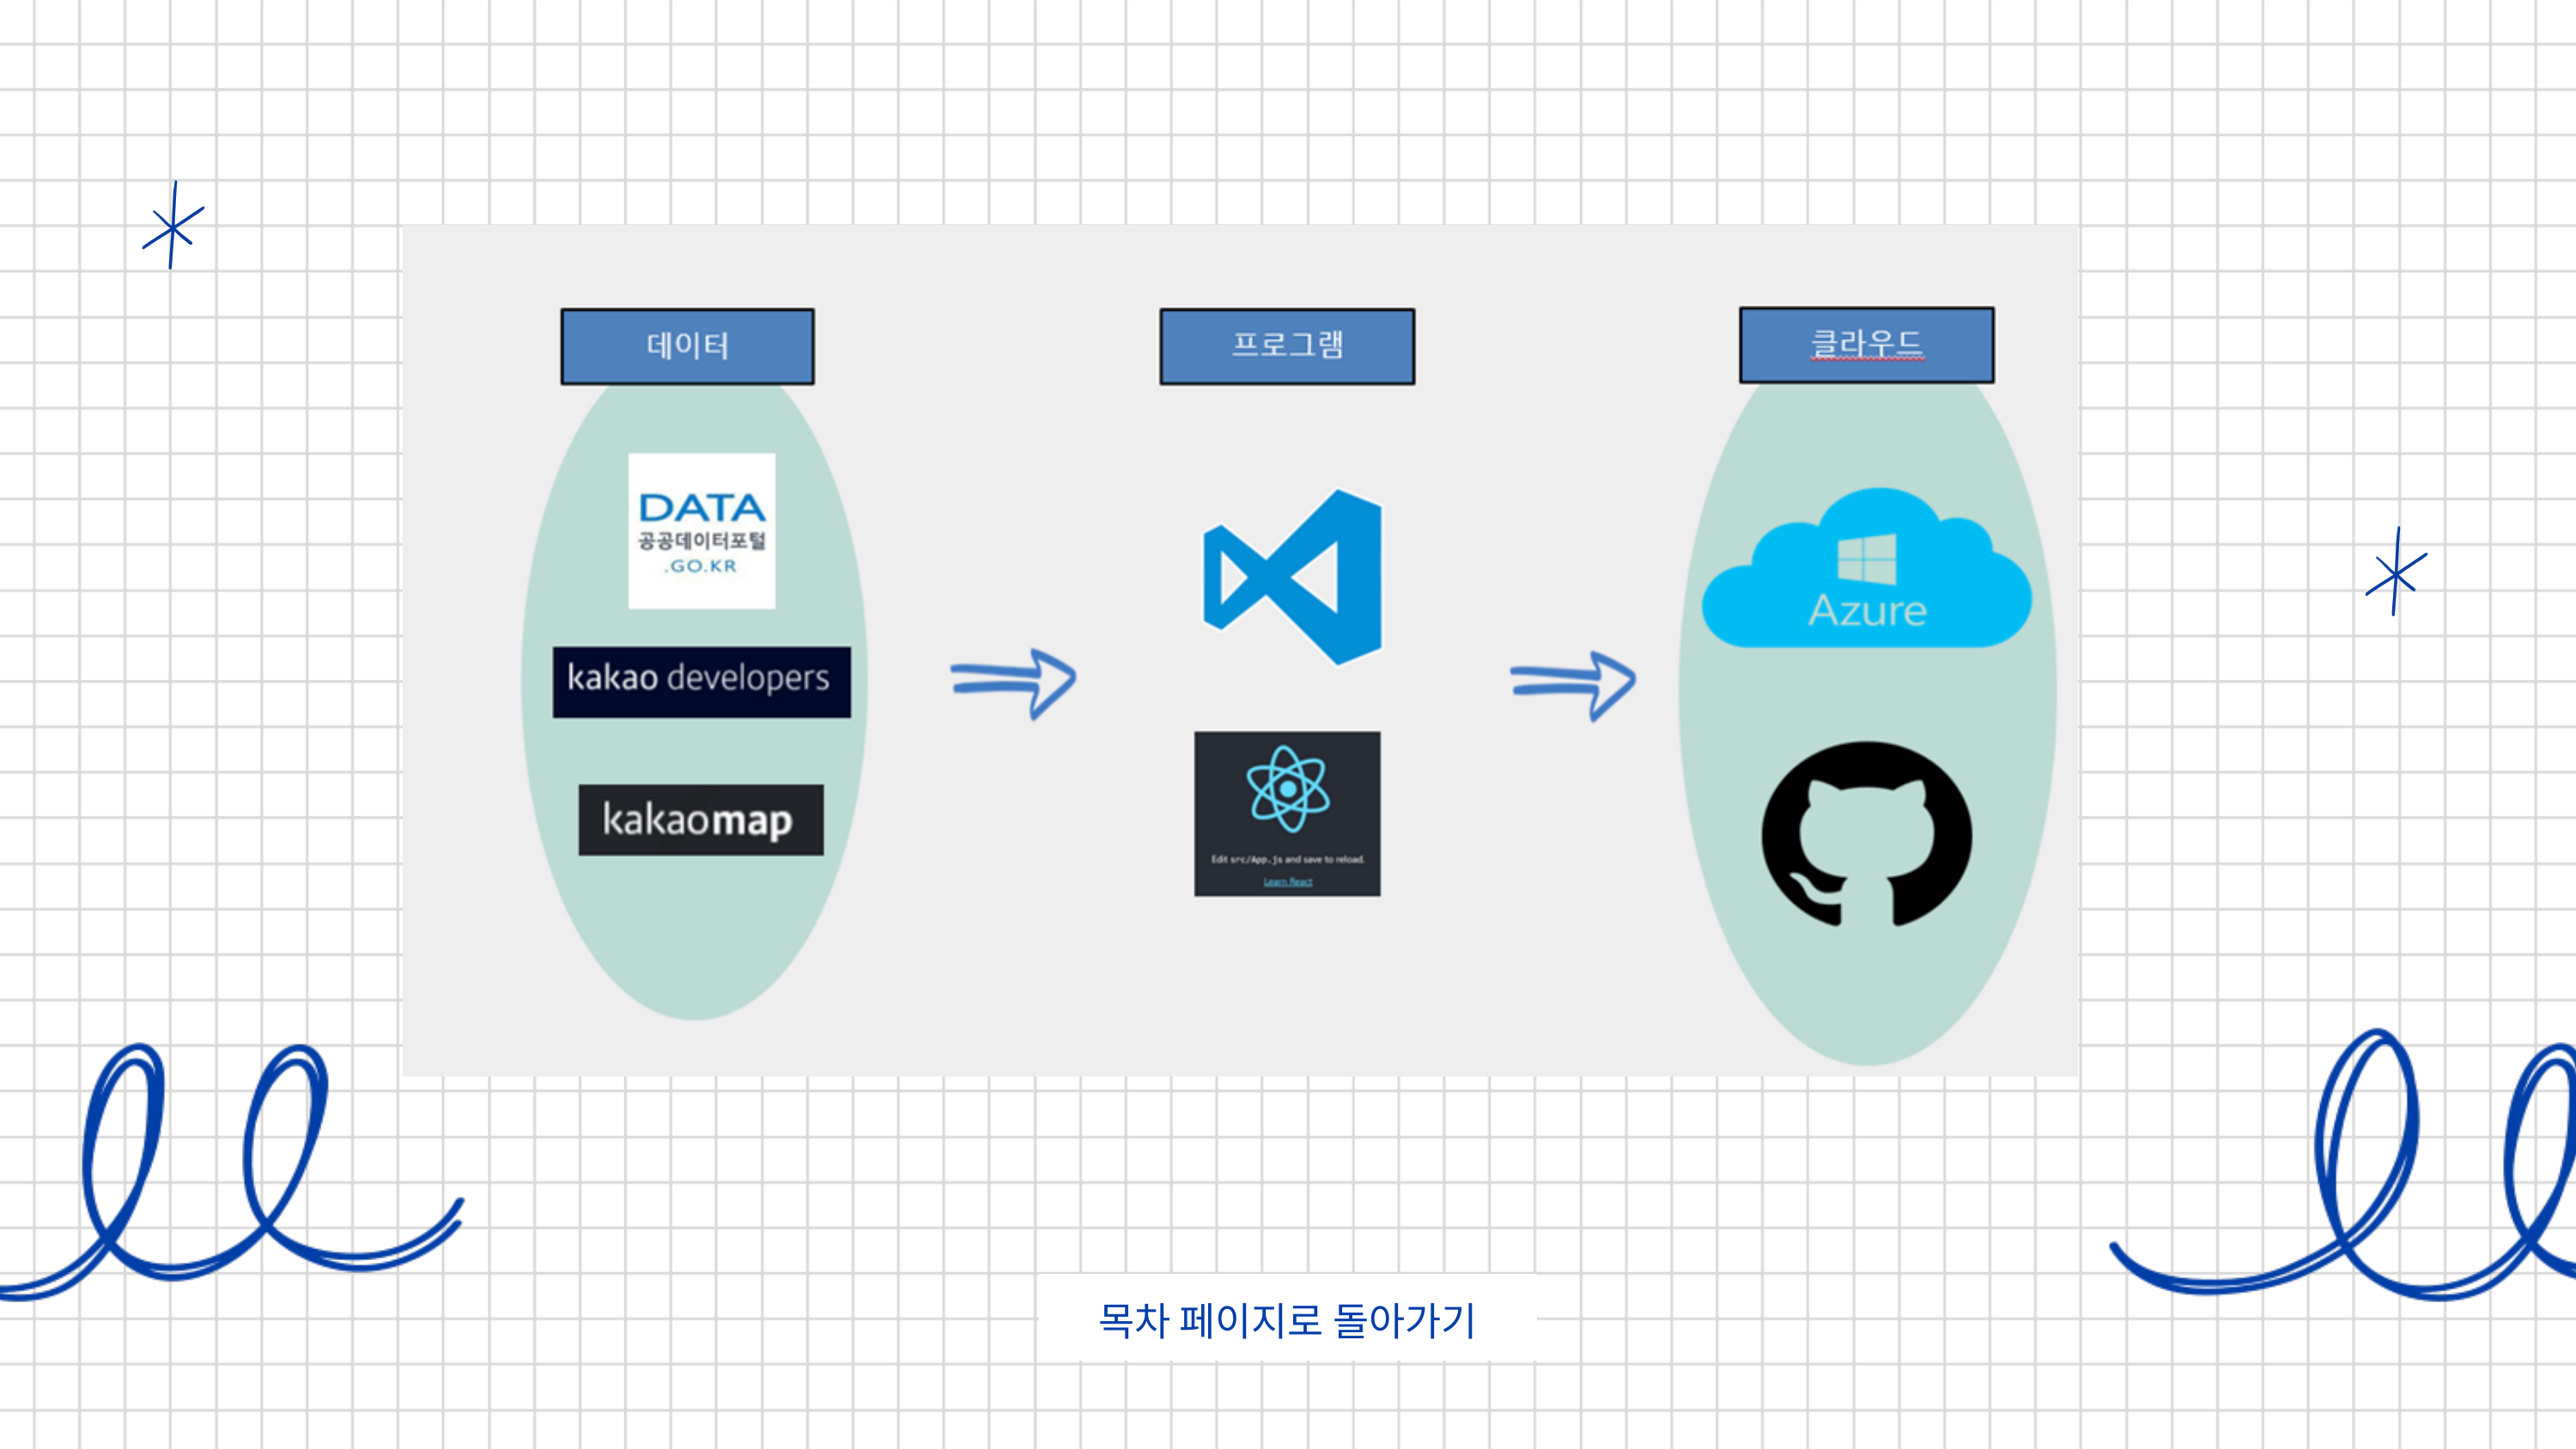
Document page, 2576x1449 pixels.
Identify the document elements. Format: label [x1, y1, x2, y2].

text_box [2108, 1027, 2576, 1304]
text_box [1038, 1273, 1538, 1361]
text_box [0, 0, 2576, 1449]
text_box [142, 180, 205, 270]
text_box [0, 1027, 467, 1304]
text_box [2365, 526, 2428, 616]
text_box [403, 225, 2078, 1077]
